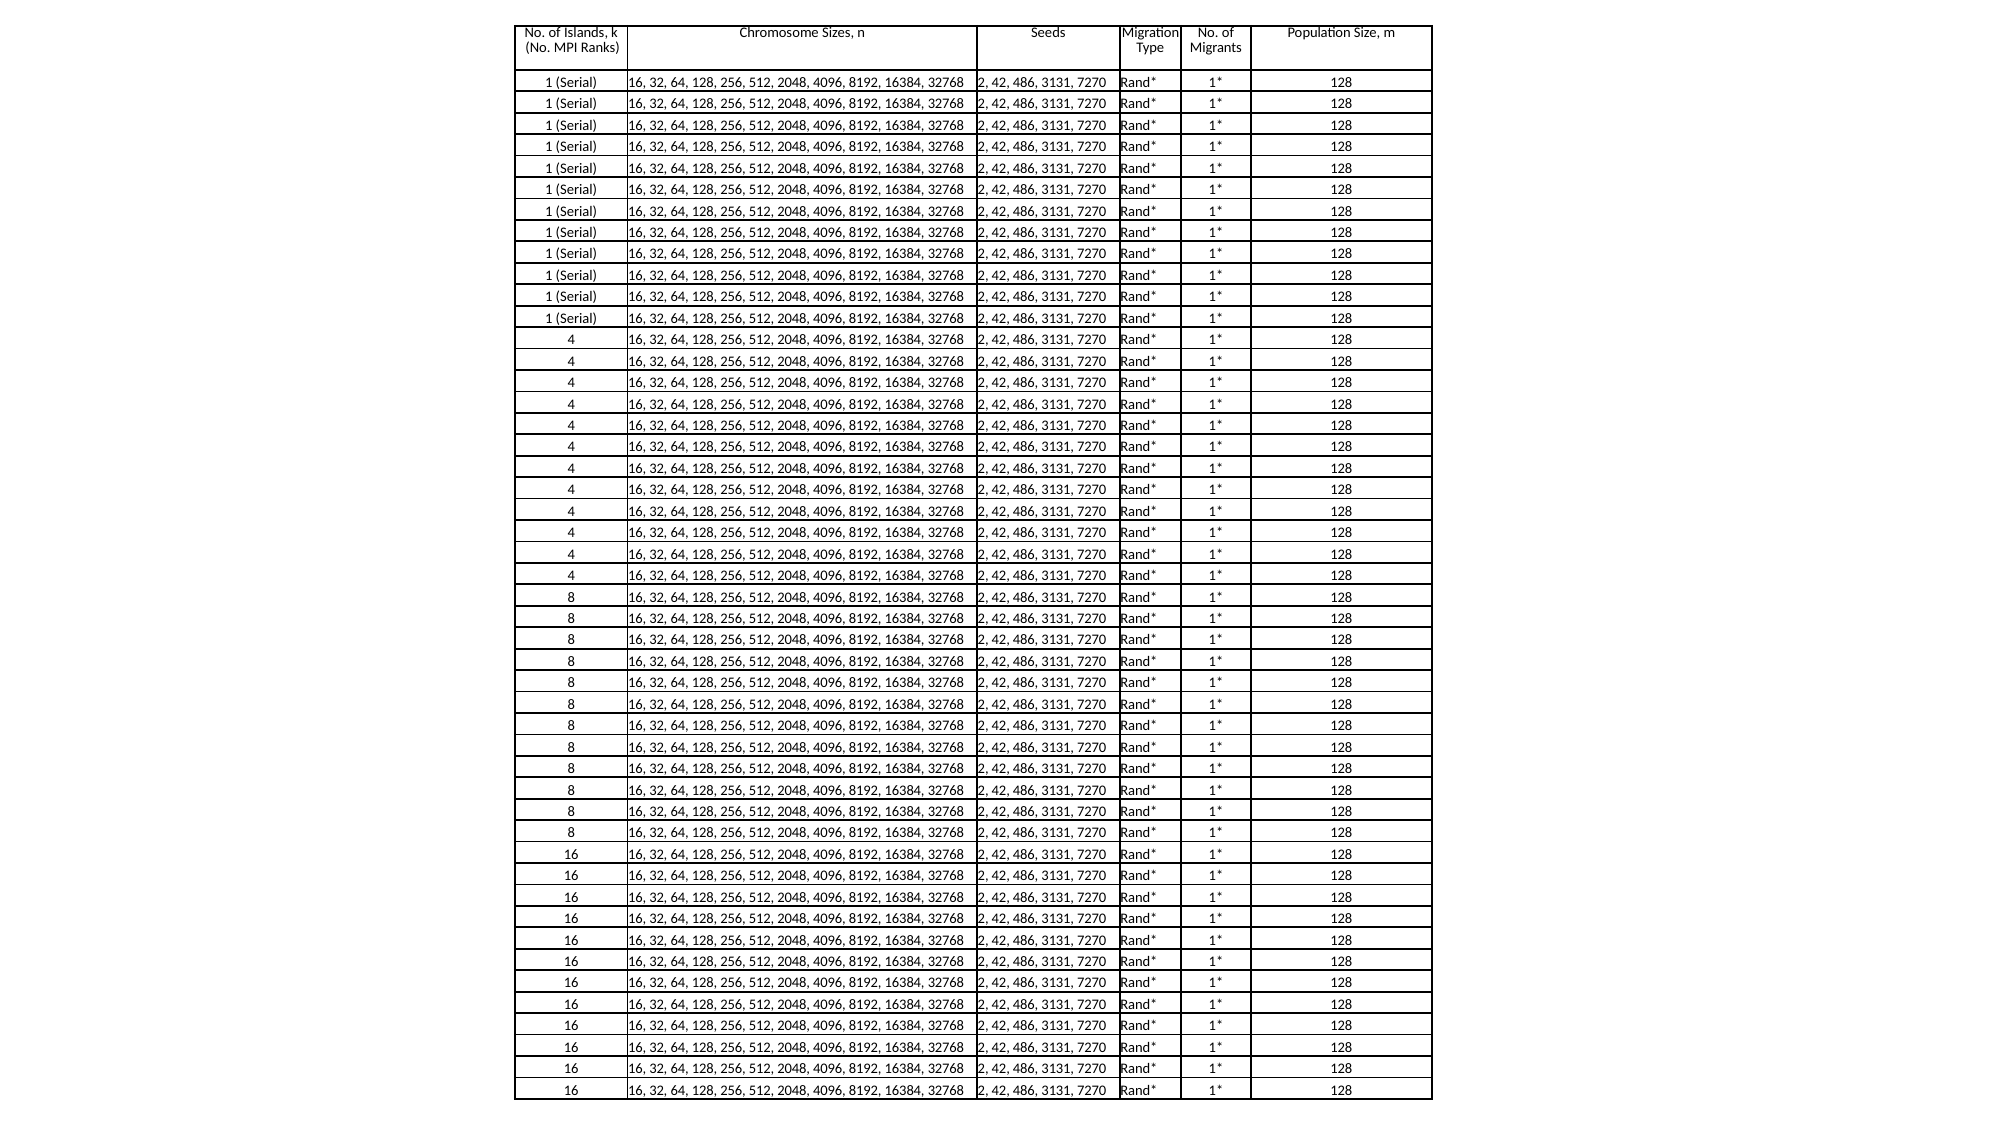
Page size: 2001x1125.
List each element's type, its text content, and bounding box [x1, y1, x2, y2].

table_cell Rand* [1121, 564, 1180, 583]
table_cell 1 (Serial) [516, 71, 627, 90]
table_cell 128 [1252, 1035, 1431, 1055]
table_cell 16, 32, 64, 128, 256, 512, 2048, 4096, 8192, 16384, 32768 [628, 885, 976, 905]
table_cell 1 (Serial) [516, 285, 627, 305]
table_cell 16, 32, 64, 128, 256, 512, 2048, 4096, 8192, 16384, 32768 [628, 328, 976, 348]
table_cell 1* [1182, 478, 1250, 498]
table_cell 16, 32, 64, 128, 256, 512, 2048, 4096, 8192, 16384, 32768 [628, 478, 976, 498]
table_cell 16, 32, 64, 128, 256, 512, 2048, 4096, 8192, 16384, 32768 [628, 864, 976, 884]
table_cell 1* [1182, 435, 1250, 455]
table_cell 1* [1182, 542, 1250, 562]
table_cell 2, 42, 486, 3131, 7270 [978, 842, 1119, 862]
table_cell 1* [1182, 392, 1250, 412]
table_cell 128 [1252, 435, 1431, 455]
table_cell 128 [1252, 821, 1431, 841]
table_cell Rand* [1121, 692, 1180, 712]
table_cell 1* [1182, 757, 1250, 776]
table_cell Rand* [1121, 156, 1180, 176]
table_cell 2, 42, 486, 3131, 7270 [978, 1078, 1119, 1098]
table_cell 16, 32, 64, 128, 256, 512, 2048, 4096, 8192, 16384, 32768 [628, 457, 976, 476]
table_cell 2, 42, 486, 3131, 7270 [978, 414, 1119, 433]
table_cell 1* [1182, 1035, 1250, 1055]
table_cell 2, 42, 486, 3131, 7270 [978, 950, 1119, 969]
table_cell 1 (Serial) [516, 199, 627, 219]
table_cell 2, 42, 486, 3131, 7270 [978, 285, 1119, 305]
table_cell 1* [1182, 800, 1250, 819]
table_cell 1 (Serial) [516, 264, 627, 283]
table_cell 1* [1182, 692, 1250, 712]
table_cell 16, 32, 64, 128, 256, 512, 2048, 4096, 8192, 16384, 32768 [628, 585, 976, 605]
table_cell 4 [516, 328, 627, 348]
table_cell 16, 32, 64, 128, 256, 512, 2048, 4096, 8192, 16384, 32768 [628, 156, 976, 176]
table_cell 128 [1252, 864, 1431, 884]
table_cell 4 [516, 414, 627, 433]
table_cell 1 (Serial) [516, 178, 627, 198]
table_cell 16, 32, 64, 128, 256, 512, 2048, 4096, 8192, 16384, 32768 [628, 221, 976, 240]
table_cell 2, 42, 486, 3131, 7270 [978, 671, 1119, 691]
table_cell Rand* [1121, 414, 1180, 433]
table_cell 1* [1182, 307, 1250, 326]
table_cell Rand* [1121, 950, 1180, 969]
table_cell 2, 42, 486, 3131, 7270 [978, 821, 1119, 841]
table_cell 2, 42, 486, 3131, 7270 [978, 778, 1119, 798]
table_cell 128 [1252, 521, 1431, 541]
table_cell 16 [516, 1035, 627, 1055]
table_cell Rand* [1121, 114, 1180, 133]
table_cell 1* [1182, 735, 1250, 755]
table_cell 1* [1182, 499, 1250, 519]
table_cell Rand* [1121, 800, 1180, 819]
table_cell 128 [1252, 907, 1431, 926]
table_cell 16 [516, 950, 627, 969]
table_cell 16, 32, 64, 128, 256, 512, 2048, 4096, 8192, 16384, 32768 [628, 392, 976, 412]
table_cell 128 [1252, 178, 1431, 198]
table_cell Rand* [1121, 178, 1180, 198]
table_cell 2, 42, 486, 3131, 7270 [978, 1057, 1119, 1077]
table_cell 128 [1252, 328, 1431, 348]
table_cell 128 [1252, 457, 1431, 476]
table_cell Rand* [1121, 971, 1180, 991]
table_cell 2, 42, 486, 3131, 7270 [978, 135, 1119, 155]
table_cell 16, 32, 64, 128, 256, 512, 2048, 4096, 8192, 16384, 32768 [628, 199, 976, 219]
table_cell Rand* [1121, 221, 1180, 240]
table_cell Rand* [1121, 928, 1180, 948]
table_cell 1* [1182, 521, 1250, 541]
table_cell 2, 42, 486, 3131, 7270 [978, 714, 1119, 734]
table_cell 4 [516, 499, 627, 519]
table_cell 128 [1252, 928, 1431, 948]
table_cell 1* [1182, 1014, 1250, 1034]
table_cell 16 [516, 842, 627, 862]
table_cell Rand* [1121, 199, 1180, 219]
table_cell 16, 32, 64, 128, 256, 512, 2048, 4096, 8192, 16384, 32768 [628, 757, 976, 776]
table_cell 2, 42, 486, 3131, 7270 [978, 499, 1119, 519]
table_cell 128 [1252, 285, 1431, 305]
table_cell 128 [1252, 778, 1431, 798]
table_cell Rand* [1121, 993, 1180, 1012]
table_cell 4 [516, 457, 627, 476]
table_cell 128 [1252, 135, 1431, 155]
table_cell 1* [1182, 714, 1250, 734]
table_cell 2, 42, 486, 3131, 7270 [978, 1014, 1119, 1034]
table_cell 128 [1252, 692, 1431, 712]
table_cell 128 [1252, 264, 1431, 283]
table_cell 128 [1252, 242, 1431, 262]
table_cell 1* [1182, 1057, 1250, 1077]
table_cell 1* [1182, 821, 1250, 841]
table_cell Rand* [1121, 842, 1180, 862]
table_cell 16, 32, 64, 128, 256, 512, 2048, 4096, 8192, 16384, 32768 [628, 1057, 976, 1077]
table_cell Rand* [1121, 628, 1180, 648]
table_cell 16, 32, 64, 128, 256, 512, 2048, 4096, 8192, 16384, 32768 [628, 264, 976, 283]
table_cell 2, 42, 486, 3131, 7270 [978, 885, 1119, 905]
table_cell 2, 42, 486, 3131, 7270 [978, 221, 1119, 240]
table_cell 128 [1252, 714, 1431, 734]
table_cell 128 [1252, 92, 1431, 112]
table_cell 8 [516, 650, 627, 669]
table_cell 2, 42, 486, 3131, 7270 [978, 521, 1119, 541]
table_cell 16 [516, 1014, 627, 1034]
table_cell 128 [1252, 1057, 1431, 1077]
table_cell 1* [1182, 328, 1250, 348]
table_cell 16, 32, 64, 128, 256, 512, 2048, 4096, 8192, 16384, 32768 [628, 1014, 976, 1034]
table_cell 16, 32, 64, 128, 256, 512, 2048, 4096, 8192, 16384, 32768 [628, 435, 976, 455]
table_cell 16, 32, 64, 128, 256, 512, 2048, 4096, 8192, 16384, 32768 [628, 778, 976, 798]
table_cell 16, 32, 64, 128, 256, 512, 2048, 4096, 8192, 16384, 32768 [628, 114, 976, 133]
table_cell 2, 42, 486, 3131, 7270 [978, 392, 1119, 412]
table_cell 1* [1182, 242, 1250, 262]
table_cell 1 (Serial) [516, 135, 627, 155]
table_cell 16 [516, 971, 627, 991]
table_cell 128 [1252, 414, 1431, 433]
table_cell Rand* [1121, 521, 1180, 541]
table_cell 16, 32, 64, 128, 256, 512, 2048, 4096, 8192, 16384, 32768 [628, 542, 976, 562]
table_cell 4 [516, 435, 627, 455]
table_header No. of Migrants [1182, 27, 1250, 69]
table_cell Rand* [1121, 349, 1180, 369]
table_cell Rand* [1121, 907, 1180, 926]
table_cell 16, 32, 64, 128, 256, 512, 2048, 4096, 8192, 16384, 32768 [628, 178, 976, 198]
table_cell 2, 42, 486, 3131, 7270 [978, 478, 1119, 498]
table_cell 16 [516, 864, 627, 884]
table_cell Rand* [1121, 607, 1180, 626]
table_cell Rand* [1121, 735, 1180, 755]
table_cell 1* [1182, 1078, 1250, 1098]
table_cell 1* [1182, 778, 1250, 798]
table_cell 2, 42, 486, 3131, 7270 [978, 585, 1119, 605]
table_cell 1* [1182, 371, 1250, 391]
table_cell 2, 42, 486, 3131, 7270 [978, 542, 1119, 562]
table_cell 1* [1182, 928, 1250, 948]
table_cell 2, 42, 486, 3131, 7270 [978, 328, 1119, 348]
table_cell 16, 32, 64, 128, 256, 512, 2048, 4096, 8192, 16384, 32768 [628, 414, 976, 433]
table_cell 1* [1182, 950, 1250, 969]
table_cell 2, 42, 486, 3131, 7270 [978, 800, 1119, 819]
table_cell 1 (Serial) [516, 221, 627, 240]
table_cell 2, 42, 486, 3131, 7270 [978, 864, 1119, 884]
table_cell 128 [1252, 885, 1431, 905]
table_cell 2, 42, 486, 3131, 7270 [978, 628, 1119, 648]
table_cell 16, 32, 64, 128, 256, 512, 2048, 4096, 8192, 16384, 32768 [628, 800, 976, 819]
table_cell 2, 42, 486, 3131, 7270 [978, 371, 1119, 391]
table_cell 16, 32, 64, 128, 256, 512, 2048, 4096, 8192, 16384, 32768 [628, 842, 976, 862]
table_cell Rand* [1121, 1078, 1180, 1098]
table_cell 8 [516, 757, 627, 776]
table_cell Rand* [1121, 242, 1180, 262]
table_cell 2, 42, 486, 3131, 7270 [978, 92, 1119, 112]
table_cell 128 [1252, 735, 1431, 755]
table_cell 1* [1182, 199, 1250, 219]
table_cell 8 [516, 800, 627, 819]
table_cell 2, 42, 486, 3131, 7270 [978, 71, 1119, 90]
table_cell 2, 42, 486, 3131, 7270 [978, 178, 1119, 198]
table_cell Rand* [1121, 92, 1180, 112]
table_cell 2, 42, 486, 3131, 7270 [978, 114, 1119, 133]
table_cell 16 [516, 1078, 627, 1098]
table_cell 2, 42, 486, 3131, 7270 [978, 735, 1119, 755]
table_cell 128 [1252, 1078, 1431, 1098]
table_cell 1* [1182, 842, 1250, 862]
table_cell Rand* [1121, 1014, 1180, 1034]
table_cell 4 [516, 564, 627, 583]
table_cell 128 [1252, 757, 1431, 776]
table_cell 1* [1182, 585, 1250, 605]
table_cell 16, 32, 64, 128, 256, 512, 2048, 4096, 8192, 16384, 32768 [628, 307, 976, 326]
table_cell 128 [1252, 607, 1431, 626]
table_cell 128 [1252, 1014, 1431, 1034]
table_cell 16, 32, 64, 128, 256, 512, 2048, 4096, 8192, 16384, 32768 [628, 521, 976, 541]
table_cell 2, 42, 486, 3131, 7270 [978, 264, 1119, 283]
table_cell Rand* [1121, 1057, 1180, 1077]
table_cell 128 [1252, 114, 1431, 133]
table_cell 4 [516, 371, 627, 391]
table_cell 2, 42, 486, 3131, 7270 [978, 928, 1119, 948]
table_cell 2, 42, 486, 3131, 7270 [978, 156, 1119, 176]
table_cell 16, 32, 64, 128, 256, 512, 2048, 4096, 8192, 16384, 32768 [628, 499, 976, 519]
table_cell 8 [516, 607, 627, 626]
table_cell Rand* [1121, 71, 1180, 90]
table_cell 1* [1182, 178, 1250, 198]
table_cell Rand* [1121, 328, 1180, 348]
table_cell 2, 42, 486, 3131, 7270 [978, 435, 1119, 455]
table_cell 16, 32, 64, 128, 256, 512, 2048, 4096, 8192, 16384, 32768 [628, 907, 976, 926]
table_cell 1* [1182, 907, 1250, 926]
table_cell Rand* [1121, 499, 1180, 519]
table_cell 16, 32, 64, 128, 256, 512, 2048, 4096, 8192, 16384, 32768 [628, 950, 976, 969]
table_cell 2, 42, 486, 3131, 7270 [978, 564, 1119, 583]
table_cell Rand* [1121, 478, 1180, 498]
table_cell Rand* [1121, 585, 1180, 605]
table_cell 2, 42, 486, 3131, 7270 [978, 993, 1119, 1012]
table_cell 128 [1252, 371, 1431, 391]
table_cell 1* [1182, 114, 1250, 133]
table_cell 16 [516, 907, 627, 926]
table_cell 16, 32, 64, 128, 256, 512, 2048, 4096, 8192, 16384, 32768 [628, 928, 976, 948]
table_cell 16, 32, 64, 128, 256, 512, 2048, 4096, 8192, 16384, 32768 [628, 650, 976, 669]
table_cell Rand* [1121, 457, 1180, 476]
table_cell 2, 42, 486, 3131, 7270 [978, 692, 1119, 712]
table_cell 16, 32, 64, 128, 256, 512, 2048, 4096, 8192, 16384, 32768 [628, 993, 976, 1012]
table_cell 8 [516, 778, 627, 798]
table_cell Rand* [1121, 285, 1180, 305]
table_cell 2, 42, 486, 3131, 7270 [978, 242, 1119, 262]
table_cell 16, 32, 64, 128, 256, 512, 2048, 4096, 8192, 16384, 32768 [628, 1035, 976, 1055]
table_cell 128 [1252, 392, 1431, 412]
table_cell 1* [1182, 414, 1250, 433]
table_cell 16, 32, 64, 128, 256, 512, 2048, 4096, 8192, 16384, 32768 [628, 735, 976, 755]
table_cell 1* [1182, 457, 1250, 476]
table_cell 128 [1252, 542, 1431, 562]
table_cell 8 [516, 735, 627, 755]
table_cell 1 (Serial) [516, 156, 627, 176]
table_cell 16, 32, 64, 128, 256, 512, 2048, 4096, 8192, 16384, 32768 [628, 628, 976, 648]
table_cell 16, 32, 64, 128, 256, 512, 2048, 4096, 8192, 16384, 32768 [628, 692, 976, 712]
table_cell 128 [1252, 564, 1431, 583]
table_cell 2, 42, 486, 3131, 7270 [978, 349, 1119, 369]
table_cell 16 [516, 993, 627, 1012]
table_cell 128 [1252, 156, 1431, 176]
table_cell 1 (Serial) [516, 307, 627, 326]
table_cell Rand* [1121, 671, 1180, 691]
table_cell 4 [516, 542, 627, 562]
table_cell 128 [1252, 993, 1431, 1012]
table_cell 2, 42, 486, 3131, 7270 [978, 457, 1119, 476]
table_cell Rand* [1121, 135, 1180, 155]
table_cell 1* [1182, 349, 1250, 369]
table_cell 128 [1252, 349, 1431, 369]
table_cell 16, 32, 64, 128, 256, 512, 2048, 4096, 8192, 16384, 32768 [628, 92, 976, 112]
table_cell 4 [516, 349, 627, 369]
table_cell 128 [1252, 499, 1431, 519]
table_cell 2, 42, 486, 3131, 7270 [978, 757, 1119, 776]
table_cell 2, 42, 486, 3131, 7270 [978, 650, 1119, 669]
table_cell 128 [1252, 800, 1431, 819]
table_cell 16, 32, 64, 128, 256, 512, 2048, 4096, 8192, 16384, 32768 [628, 285, 976, 305]
table_cell Rand* [1121, 778, 1180, 798]
table_cell 128 [1252, 71, 1431, 90]
table_cell 2, 42, 486, 3131, 7270 [978, 307, 1119, 326]
table_cell 1 (Serial) [516, 114, 627, 133]
table_cell 16, 32, 64, 128, 256, 512, 2048, 4096, 8192, 16384, 32768 [628, 564, 976, 583]
table_cell 16, 32, 64, 128, 256, 512, 2048, 4096, 8192, 16384, 32768 [628, 71, 976, 90]
table_cell 4 [516, 478, 627, 498]
table_cell 16, 32, 64, 128, 256, 512, 2048, 4096, 8192, 16384, 32768 [628, 971, 976, 991]
table_cell 128 [1252, 842, 1431, 862]
table_cell 16, 32, 64, 128, 256, 512, 2048, 4096, 8192, 16384, 32768 [628, 242, 976, 262]
table_cell 16, 32, 64, 128, 256, 512, 2048, 4096, 8192, 16384, 32768 [628, 714, 976, 734]
table_cell 2, 42, 486, 3131, 7270 [978, 971, 1119, 991]
table_cell Rand* [1121, 392, 1180, 412]
table_cell 1* [1182, 264, 1250, 283]
table_cell 2, 42, 486, 3131, 7270 [978, 1035, 1119, 1055]
table_cell 128 [1252, 671, 1431, 691]
table_header Seeds [978, 27, 1119, 69]
table_cell Rand* [1121, 757, 1180, 776]
table_cell Rand* [1121, 307, 1180, 326]
table_cell 16 [516, 1057, 627, 1077]
table_cell 8 [516, 585, 627, 605]
table_cell Rand* [1121, 821, 1180, 841]
table_header No. of Islands, k (No. MPI Ranks) [516, 27, 627, 69]
table_cell 16, 32, 64, 128, 256, 512, 2048, 4096, 8192, 16384, 32768 [628, 607, 976, 626]
table_header Population Size, m [1252, 27, 1431, 69]
table_cell 8 [516, 714, 627, 734]
table_cell Rand* [1121, 1035, 1180, 1055]
table_cell 16 [516, 885, 627, 905]
table_cell 1* [1182, 628, 1250, 648]
table_cell 1* [1182, 864, 1250, 884]
table_cell 128 [1252, 478, 1431, 498]
table_cell Rand* [1121, 542, 1180, 562]
table_cell 16, 32, 64, 128, 256, 512, 2048, 4096, 8192, 16384, 32768 [628, 135, 976, 155]
table_cell 8 [516, 692, 627, 712]
table_cell 8 [516, 628, 627, 648]
table_cell 4 [516, 392, 627, 412]
table_cell 1* [1182, 885, 1250, 905]
table_cell 128 [1252, 950, 1431, 969]
table_cell 128 [1252, 628, 1431, 648]
table_cell 1* [1182, 971, 1250, 991]
table_cell 128 [1252, 307, 1431, 326]
table_cell 1* [1182, 71, 1250, 90]
table_cell Rand* [1121, 885, 1180, 905]
table_header Chromosome Sizes, n [628, 27, 976, 69]
table_cell 1* [1182, 671, 1250, 691]
table_cell 128 [1252, 650, 1431, 669]
table_cell 16, 32, 64, 128, 256, 512, 2048, 4096, 8192, 16384, 32768 [628, 349, 976, 369]
table_cell 1* [1182, 285, 1250, 305]
table_cell 8 [516, 821, 627, 841]
table_cell 16, 32, 64, 128, 256, 512, 2048, 4096, 8192, 16384, 32768 [628, 821, 976, 841]
table_cell 1 (Serial) [516, 92, 627, 112]
table_cell 128 [1252, 971, 1431, 991]
table_cell Rand* [1121, 650, 1180, 669]
table_cell 128 [1252, 585, 1431, 605]
table_cell 1* [1182, 650, 1250, 669]
table_cell 1* [1182, 564, 1250, 583]
table_cell 128 [1252, 221, 1431, 240]
table_cell Rand* [1121, 714, 1180, 734]
table_cell 1 (Serial) [516, 242, 627, 262]
table_cell 1* [1182, 156, 1250, 176]
table_cell Rand* [1121, 371, 1180, 391]
table_cell 1* [1182, 993, 1250, 1012]
table_cell 16, 32, 64, 128, 256, 512, 2048, 4096, 8192, 16384, 32768 [628, 671, 976, 691]
table_cell Rand* [1121, 435, 1180, 455]
table_cell Rand* [1121, 864, 1180, 884]
table_cell 2, 42, 486, 3131, 7270 [978, 607, 1119, 626]
table_cell 1* [1182, 92, 1250, 112]
table_cell 8 [516, 671, 627, 691]
table_cell 2, 42, 486, 3131, 7270 [978, 907, 1119, 926]
table_cell 16, 32, 64, 128, 256, 512, 2048, 4096, 8192, 16384, 32768 [628, 371, 976, 391]
table_cell 4 [516, 521, 627, 541]
table_cell 128 [1252, 199, 1431, 219]
table_cell 16, 32, 64, 128, 256, 512, 2048, 4096, 8192, 16384, 32768 [628, 1078, 976, 1098]
table_cell 1* [1182, 135, 1250, 155]
table_cell Rand* [1121, 264, 1180, 283]
table_cell 1* [1182, 221, 1250, 240]
table_cell 2, 42, 486, 3131, 7270 [978, 199, 1119, 219]
table_cell 1* [1182, 607, 1250, 626]
table_cell 16 [516, 928, 627, 948]
table_header Migration Type [1121, 27, 1180, 69]
